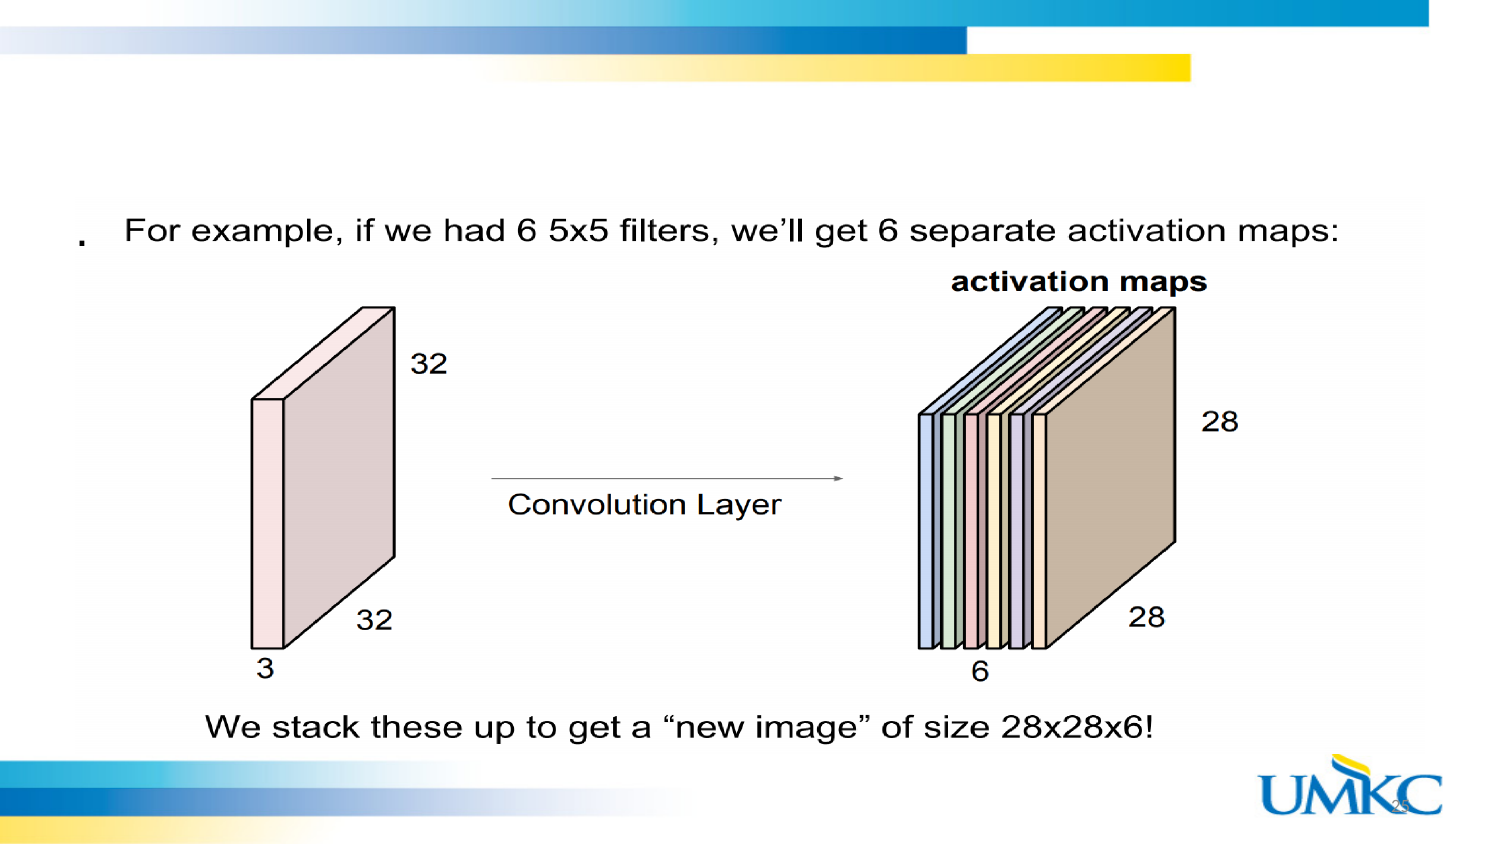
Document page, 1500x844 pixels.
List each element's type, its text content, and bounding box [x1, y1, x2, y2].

picture [0, 0, 1500, 844]
slide_number 25 [1074, 782, 1425, 827]
list . [75, 196, 1425, 754]
